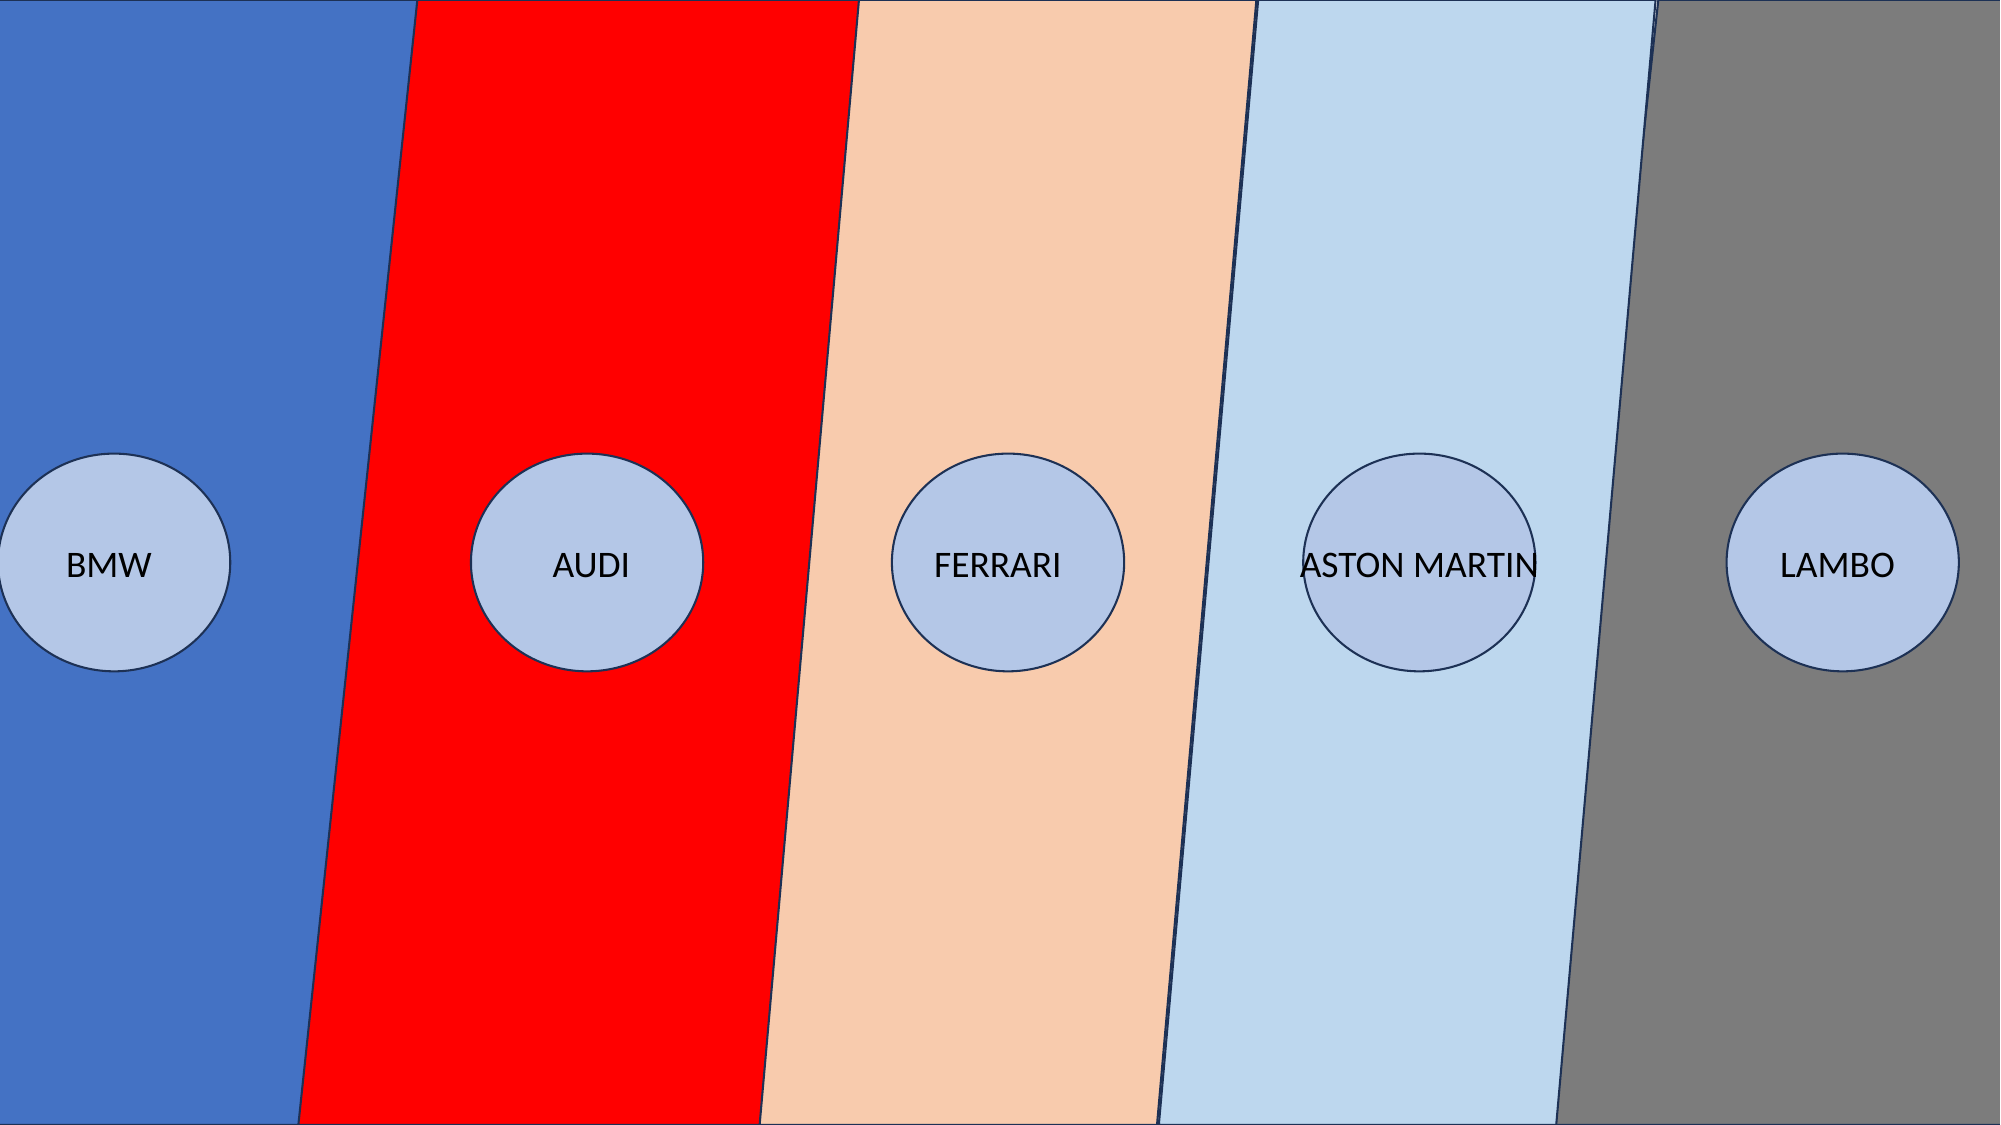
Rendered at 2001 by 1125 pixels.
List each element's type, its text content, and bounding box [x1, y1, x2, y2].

text_box AUDI [410, 532, 773, 592]
text_box [1306, 592, 1533, 673]
text_box [1, 592, 227, 673]
text_box [297, 0, 857, 1125]
text_box [1306, 452, 1532, 532]
text_box LAMBO [1656, 532, 2000, 592]
text_box [1558, 0, 2000, 1125]
text_box [895, 452, 1121, 532]
text_box [1729, 592, 1956, 673]
text_box BMW [0, 532, 290, 592]
text_box [474, 452, 700, 532]
text_box [0, 0, 416, 1125]
text_box FERRARI [821, 532, 1184, 592]
text_box [1157, 0, 1657, 1125]
text_box [1, 452, 227, 532]
text_box [474, 592, 700, 673]
text_box ASTON MARTIN [1238, 532, 1601, 592]
text_box [758, 0, 1257, 1125]
text_box [895, 592, 1121, 673]
text_box [1730, 452, 1956, 532]
